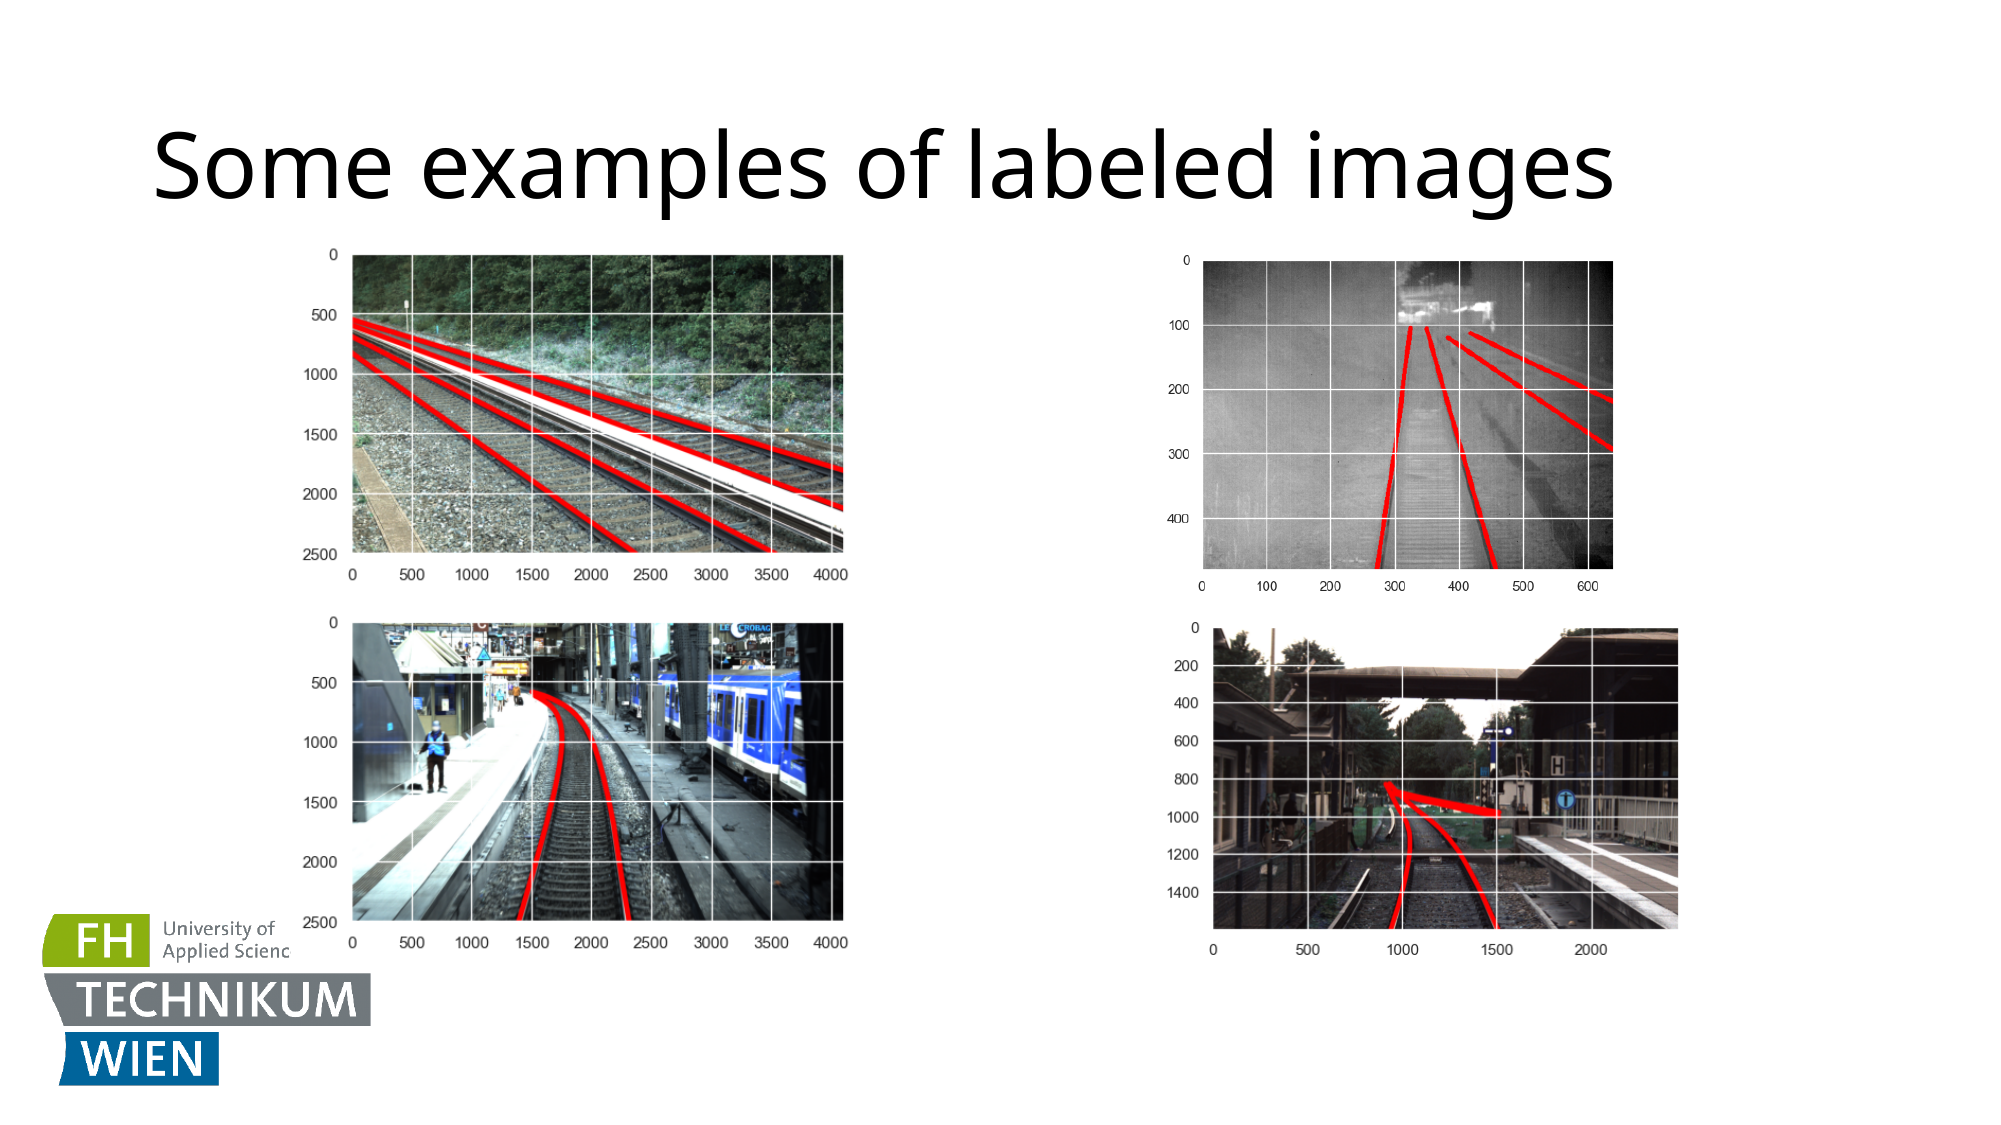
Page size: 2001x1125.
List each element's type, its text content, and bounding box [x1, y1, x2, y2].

picture [1158, 246, 1621, 602]
picture [291, 238, 859, 593]
picture [0, 606, 859, 1125]
title Some examples of labeled images [137, 59, 1863, 278]
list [1155, 612, 1689, 967]
